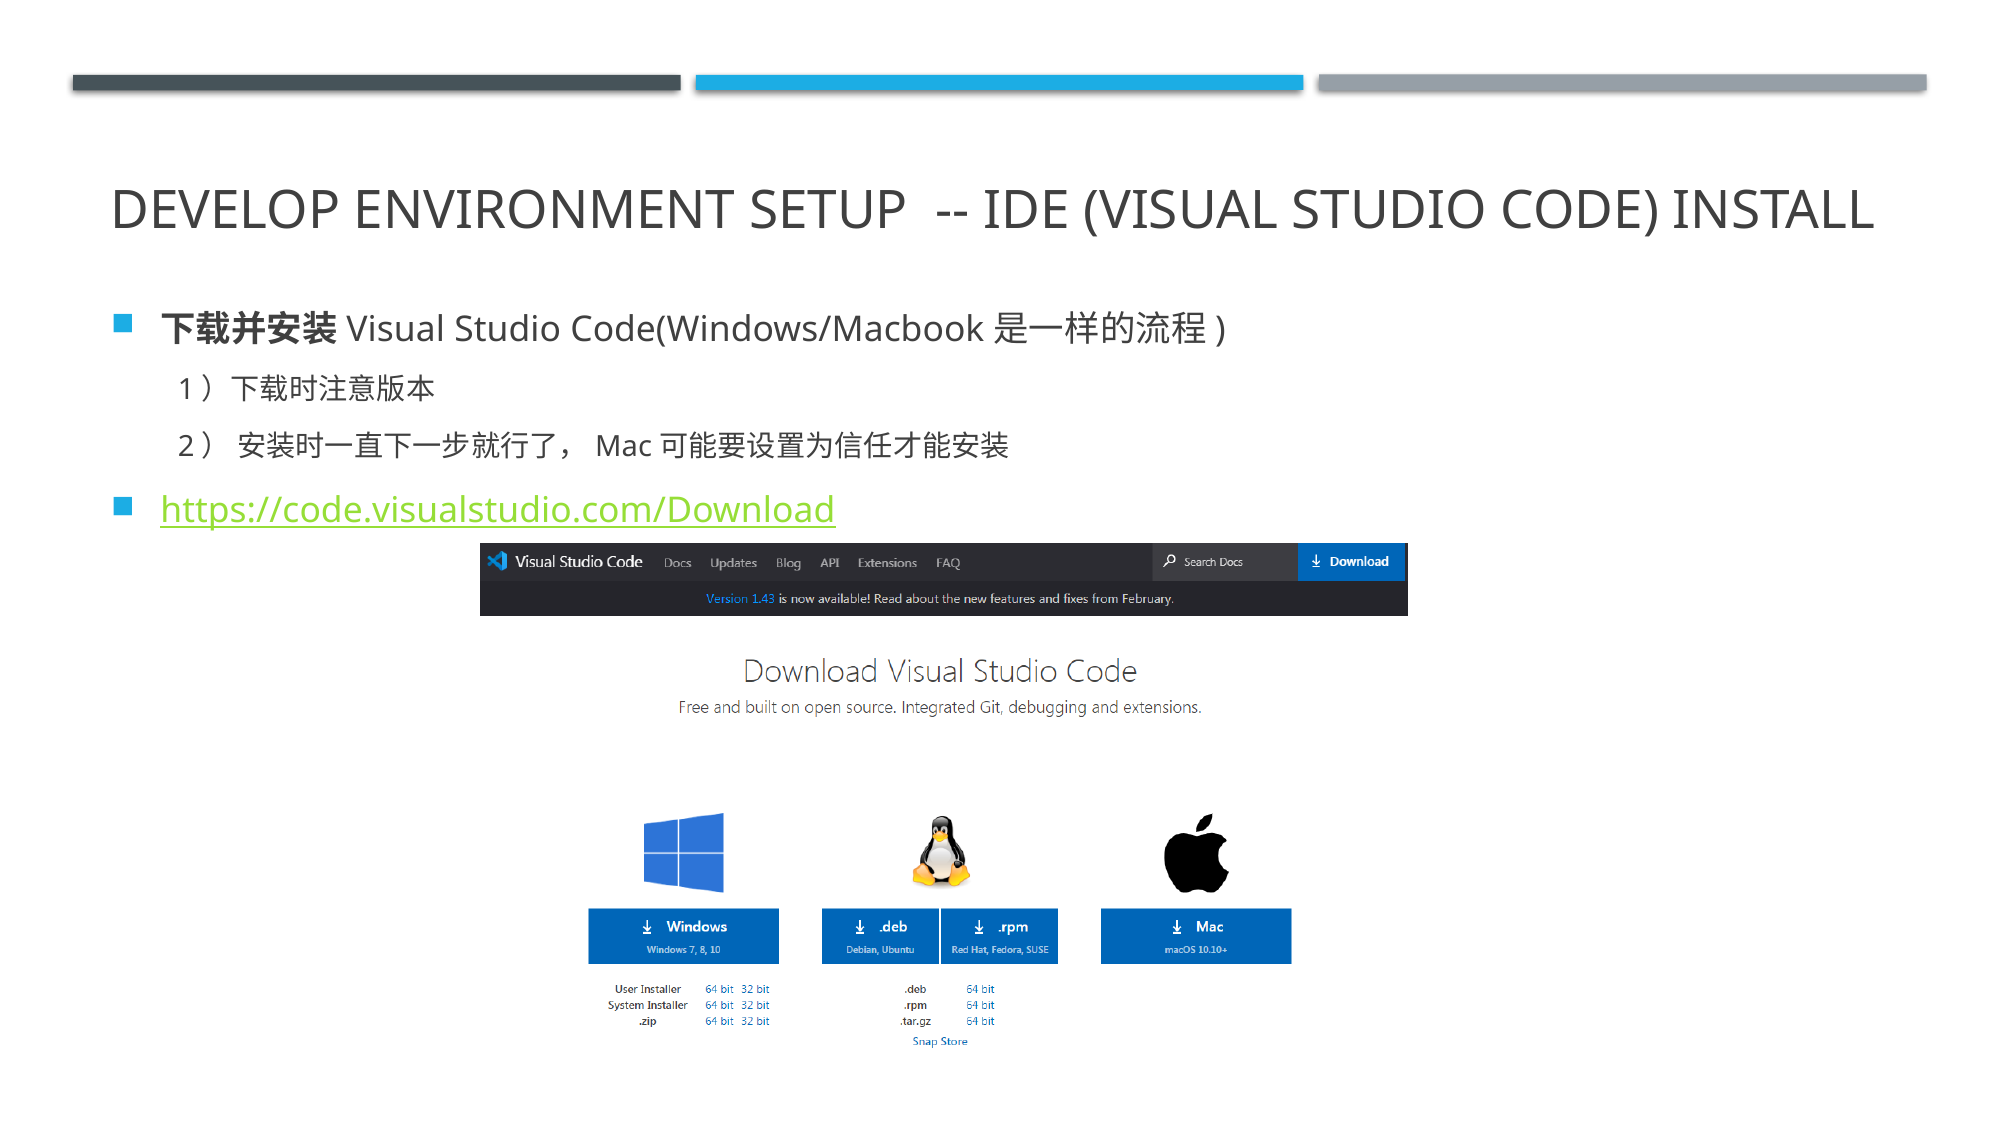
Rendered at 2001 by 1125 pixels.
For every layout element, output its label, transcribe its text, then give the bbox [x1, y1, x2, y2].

title Develop Environment Setup -- IDE (Visual studio code) install [95, 115, 1905, 247]
list 下载并安装Visual Studio Code(Windows/Macbook是一样的流程) 1）下载时注意版本 2） 安装时一直下一步就行了，Mac可能要设置为信任才能安装 https://code.visualstudio.com/Download [95, 294, 1905, 981]
picture [479, 543, 1408, 1065]
